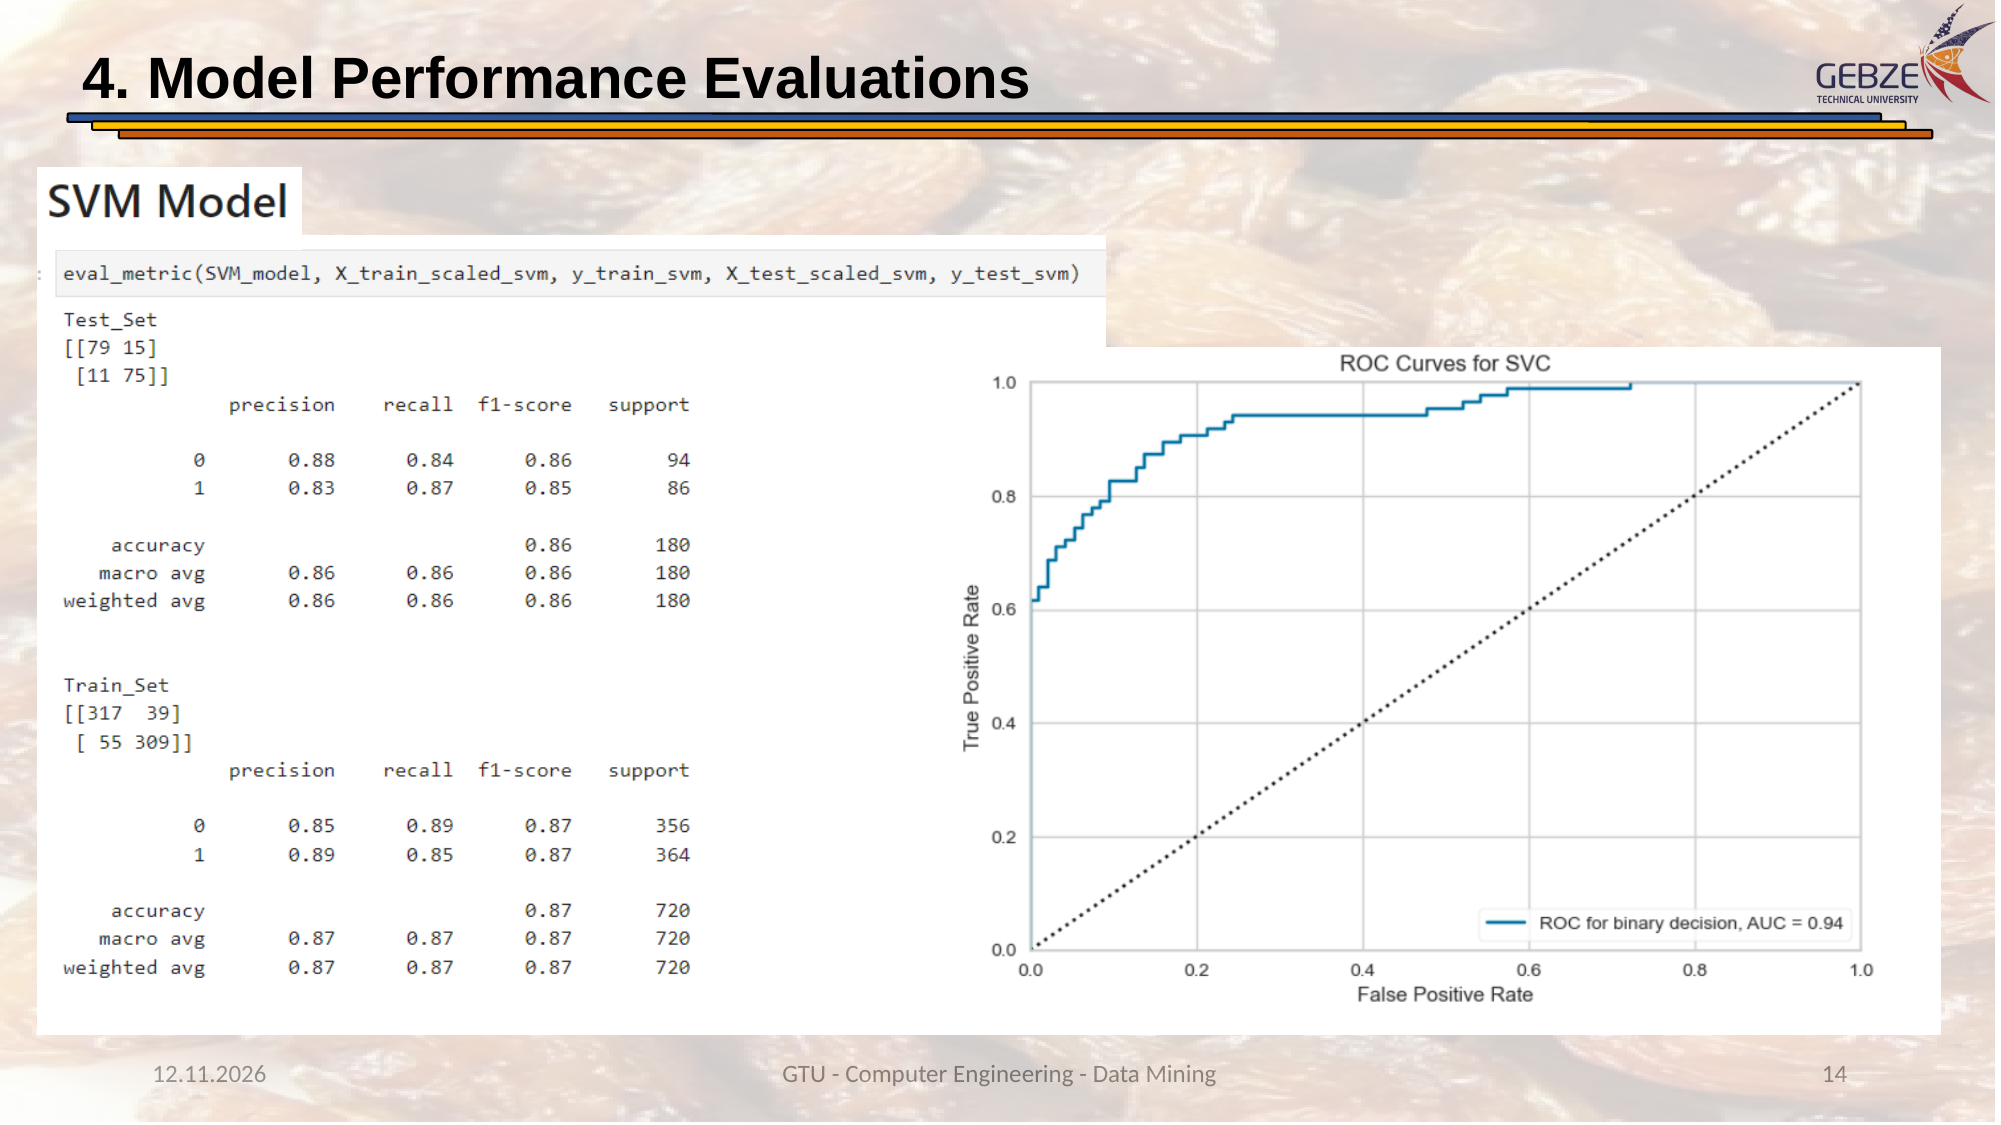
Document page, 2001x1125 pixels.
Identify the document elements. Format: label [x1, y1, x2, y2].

text_box [67, 113, 1933, 139]
picture [0, 0, 2000, 1122]
